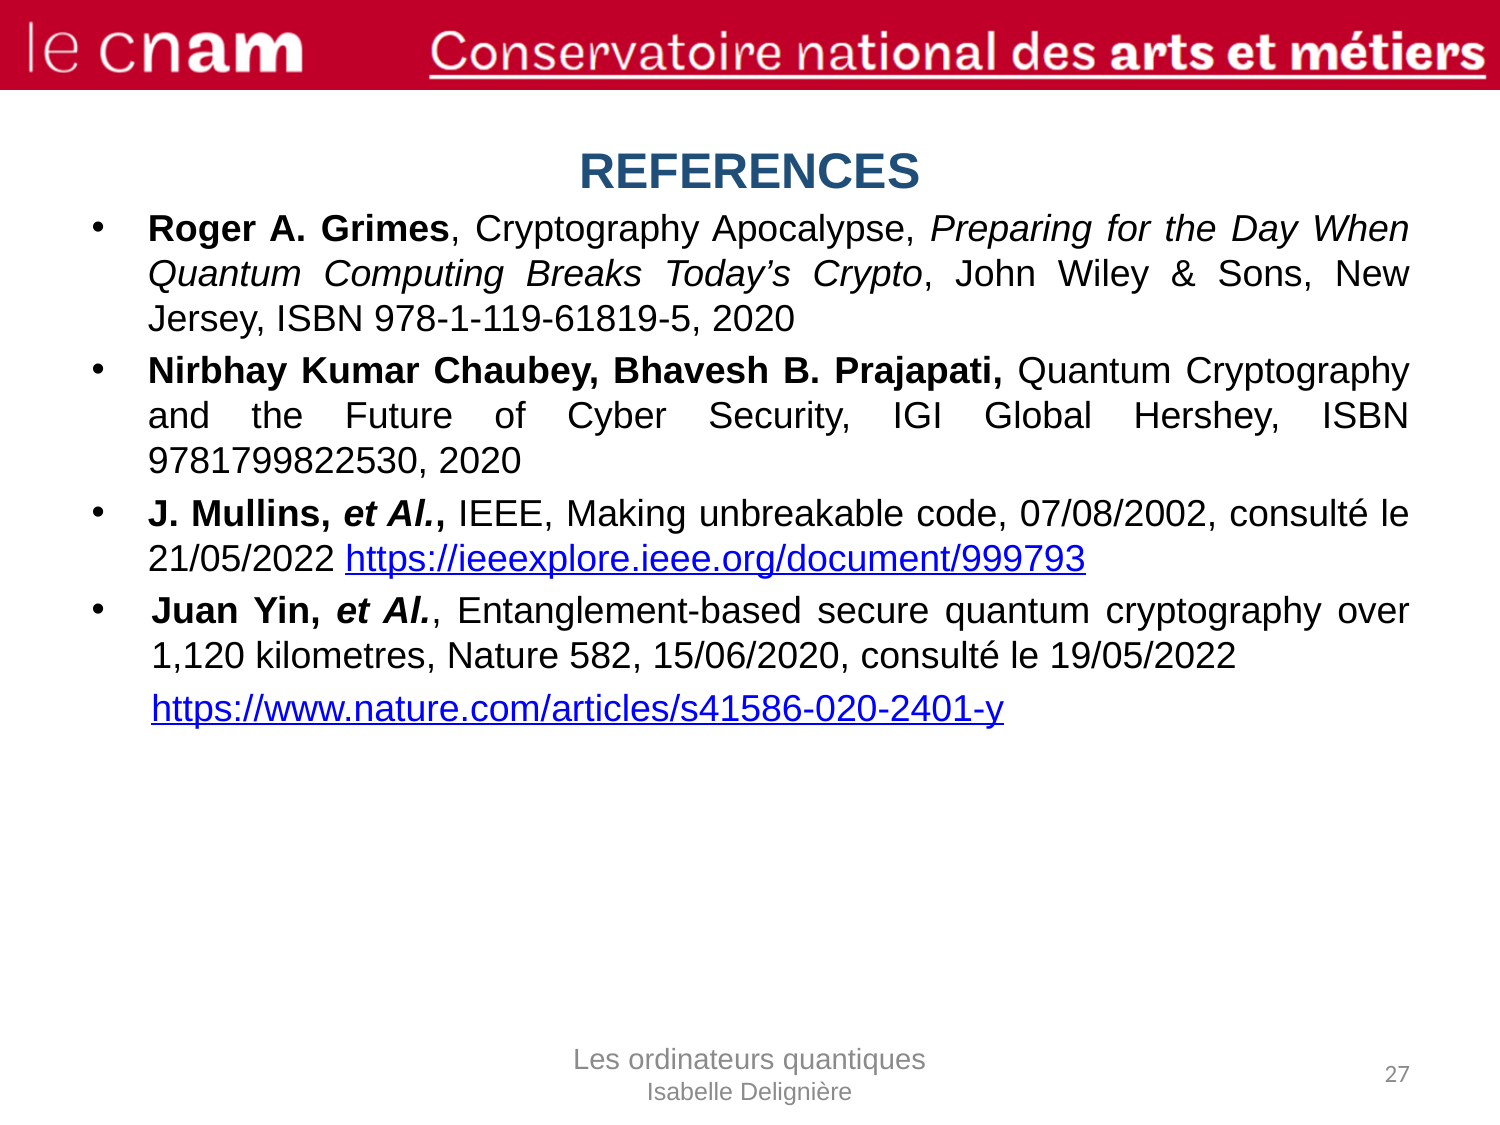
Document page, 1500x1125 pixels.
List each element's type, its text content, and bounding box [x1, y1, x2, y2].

list Roger A. Grimes, Cryptography Apocalypse, Preparing for the Day When Quantum Computing Breaks Today’s Crypto, John Wiley & Sons, New Jersey, ISBN 978-1-119-61819-5, 2020 Nirbhay Kumar Chaubey, Bhavesh B. Prajapati, Quantum Cryptography and the Future of Cyber Security, IGI Global Hershey, ISBN 9781799822530, 2020 J. Mullins, et Al., IEEE, Making unbreakable code, 07/08/2002, consulté le 21/05/2022 https://ieeexplore.ieee.org/document/999793 Juan Yin, et Al., Entanglement-based secure quantum cryptography over 1,120 kilometres, Nature 582, 15/06/2020, consulté le 19/05/2022 https://www.nature.com/articles/s41586-020-2401-y [76, 196, 1425, 1010]
title REFERENCES [75, 99, 1425, 233]
slide_number 27 [1074, 1042, 1425, 1103]
picture [0, 0, 1500, 90]
footer Les ordinateurs quantiques Isabelle Delignière [512, 1042, 988, 1103]
